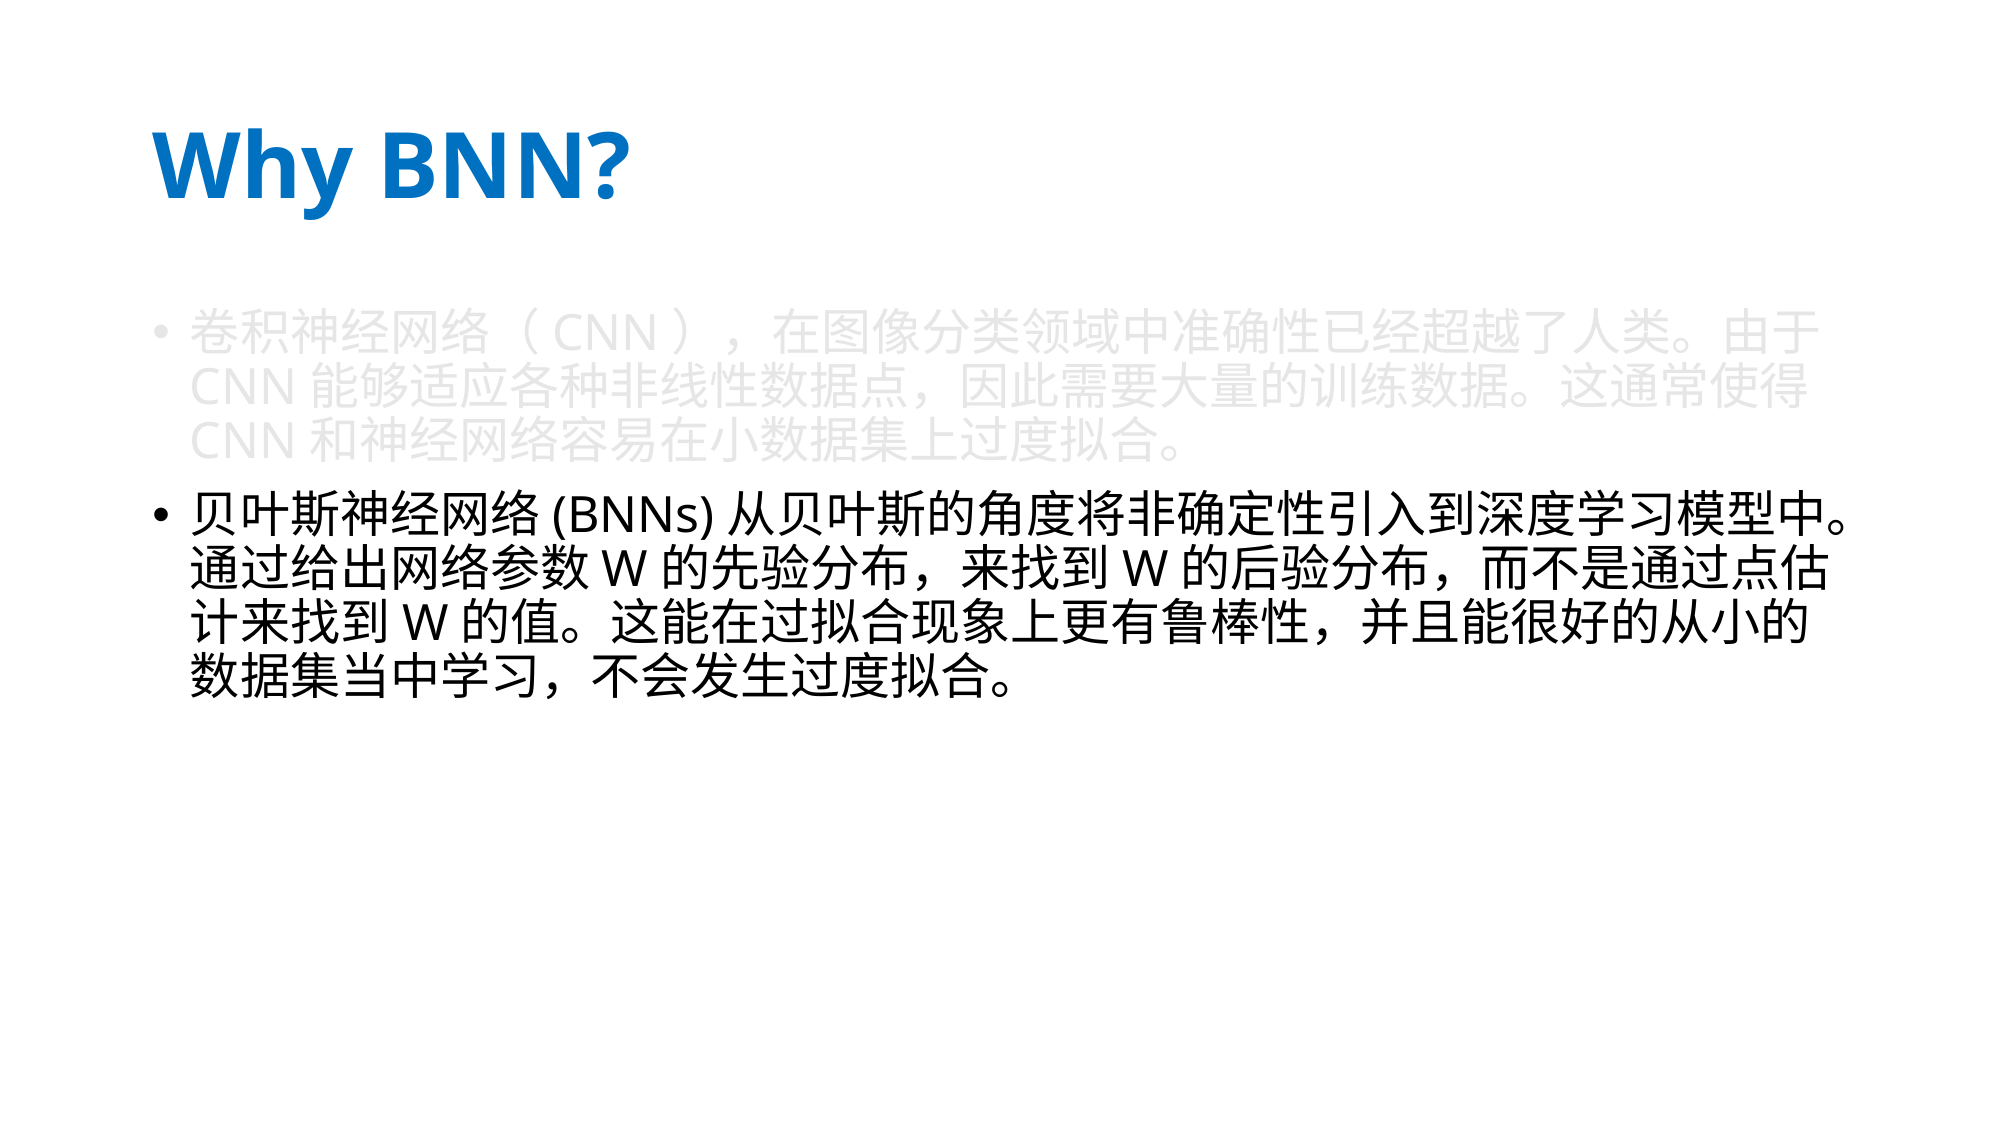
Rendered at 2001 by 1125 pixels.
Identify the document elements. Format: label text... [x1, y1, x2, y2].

title Why BNN? [137, 59, 1863, 278]
list 卷积神经网络（CNN），在图像分类领域中准确性已经超越了人类。由于CNN能够适应各种非线性数据点，因此需要大量的训练数据。这通常使得CNN和神经网络容易在小数据集上过度拟合。 贝叶斯神经网络(BNNs)从贝叶斯的角度将非确定性引入到深度学习模型中。通过给出网络参数W的先验分布，来找到W的后验分布，而不是通过点估计来找到W的值。这能在过拟合现象上更有鲁棒性，并且能很好的从小的数据集当中学习，不会发生过度拟合。 [137, 299, 1863, 1014]
